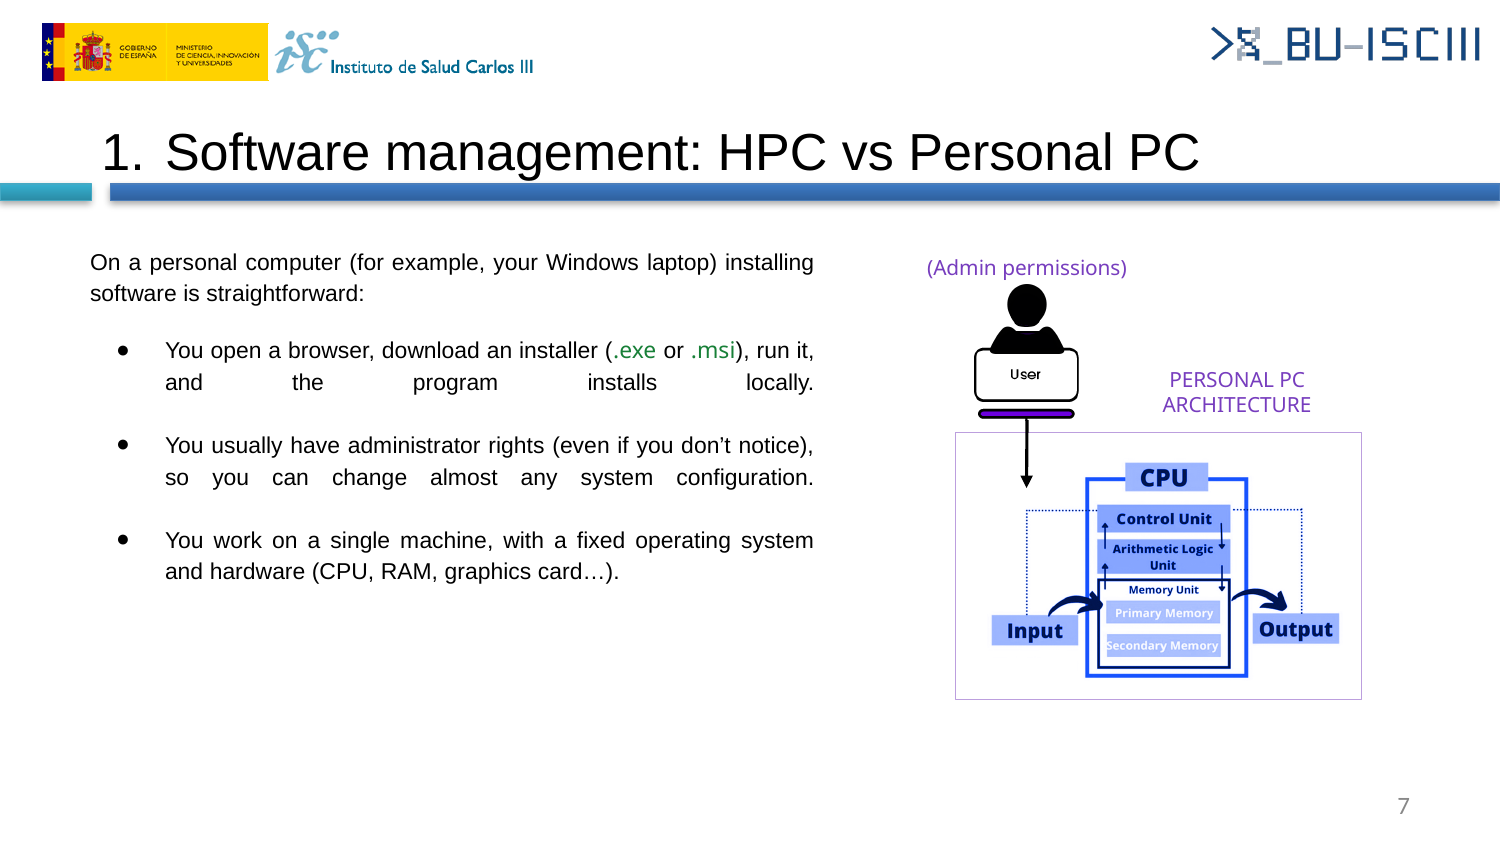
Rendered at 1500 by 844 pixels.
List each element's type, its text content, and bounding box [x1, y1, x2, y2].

picture [42, 23, 593, 81]
list On a personal computer (for example, your Windows laptop) installing software is straightforward: You open a browser, download an installer (.exe or .msi), run it, and the program installs locally. You usually have administrator rights (even if you don’t notice), so you can change almost any system configuration. You work on a single machine, with a fixed operating system and hardware (CPU, RAM, graphics card…). [75, 235, 830, 819]
picture [968, 284, 1086, 421]
title (Admin permissions) [908, 239, 1146, 296]
text_box [955, 432, 1362, 700]
picture [986, 452, 1344, 681]
text_box PERSONAL PC ARCHITECTURE [1112, 351, 1362, 432]
slide_number ‹#› [1074, 782, 1425, 827]
title Software management: HPC vs Personal PC [75, 85, 1425, 183]
picture [1201, 0, 1492, 85]
